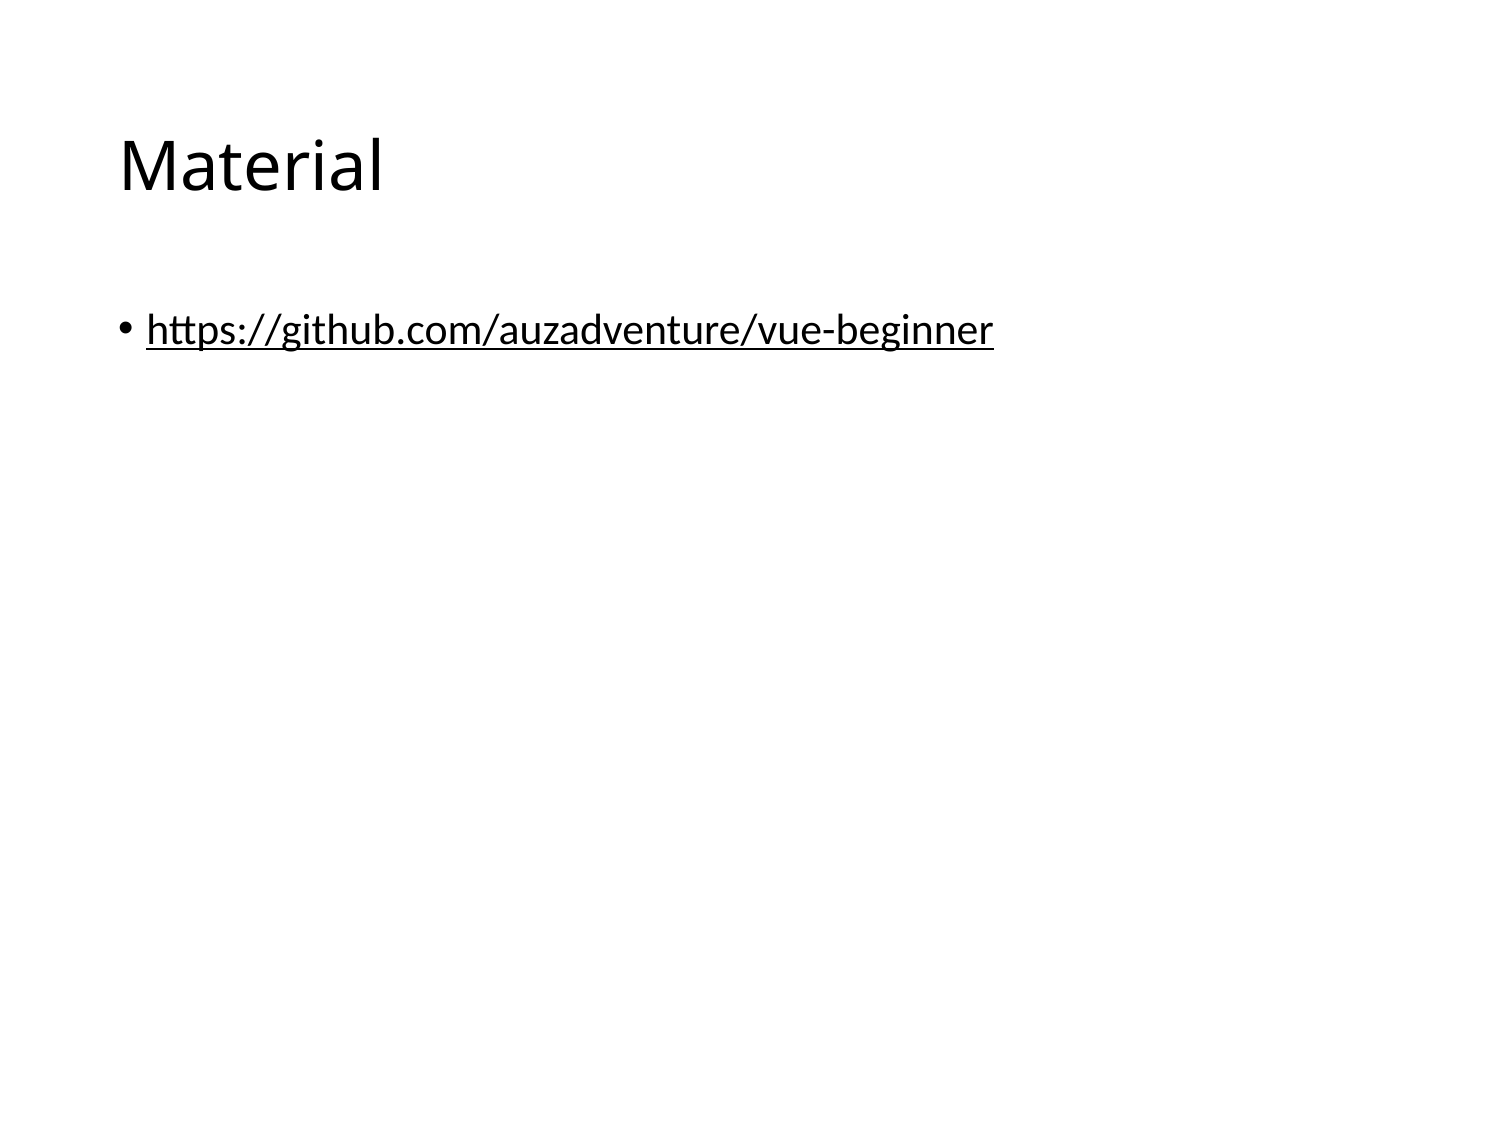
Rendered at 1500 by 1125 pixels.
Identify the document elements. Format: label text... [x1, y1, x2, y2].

list https://github.com/auzadventure/vue-beginner [103, 299, 1397, 1014]
title Material [103, 59, 1397, 278]
